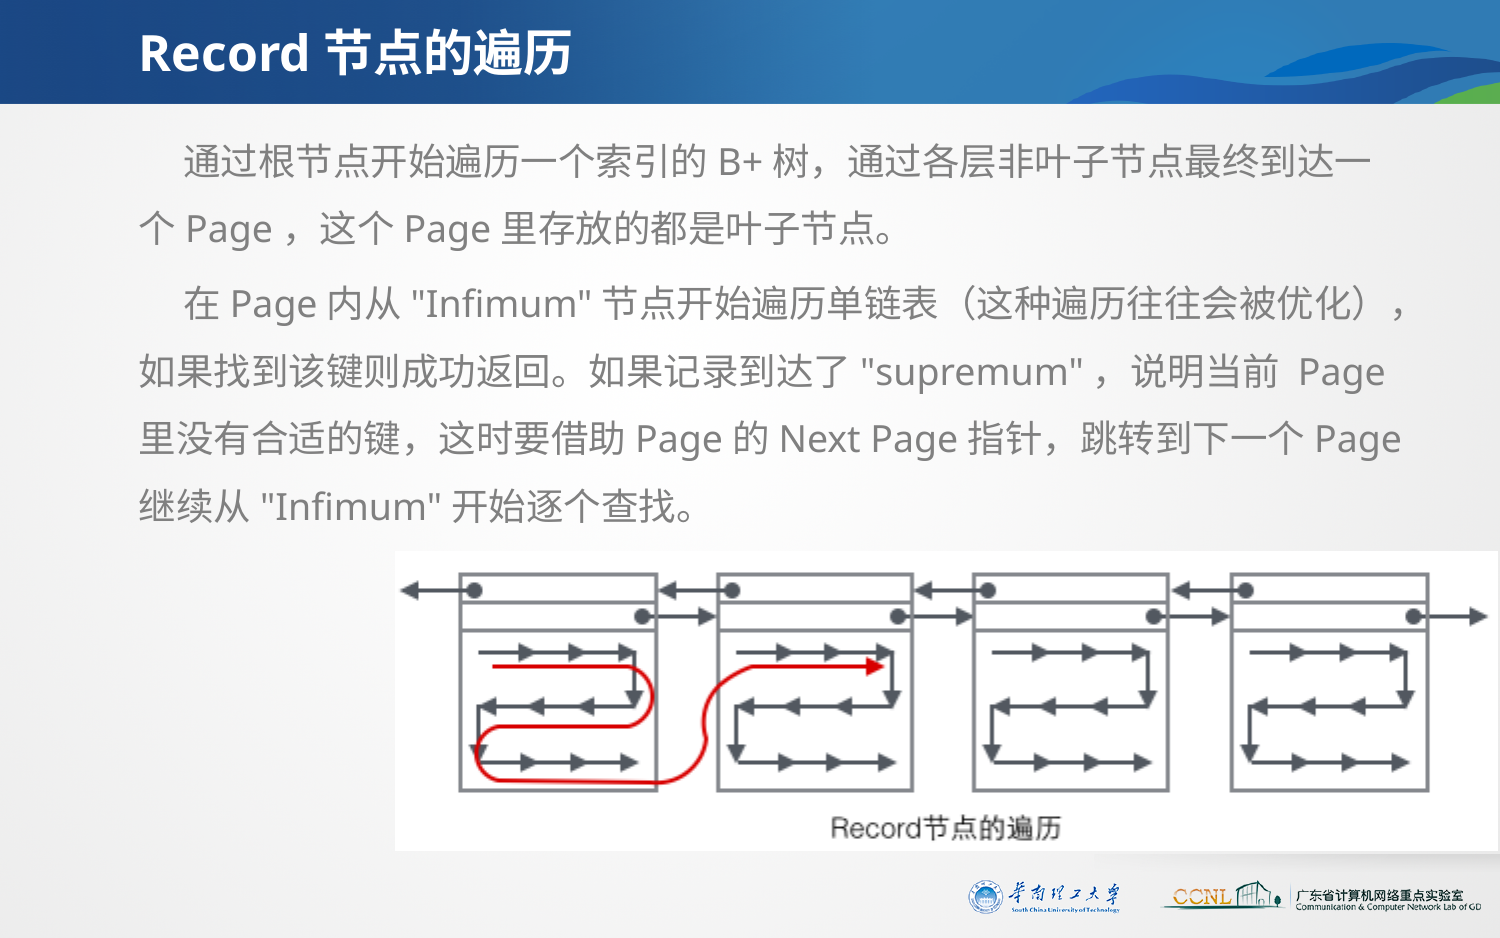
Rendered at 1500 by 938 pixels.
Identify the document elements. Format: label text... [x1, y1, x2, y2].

picture [0, 0, 1500, 938]
text_box 通过根节点开始遍历一个索引的B+树，通过各层非叶子节点最终到达一个Page，这个Page里存放的都是叶子节点。 在Page内从"Infimum"节点开始遍历单链表（这种遍历往往会被优化），如果找到该键则成功返回。如果记录到达了"supremum"，说明当前 Page里没有合适的键，这时要借助Page的Next Page指针，跳转到下一个Page继续从"Infimum"开始逐个查找。 [123, 108, 1424, 557]
title Record节点的遍历 [123, 0, 1489, 103]
